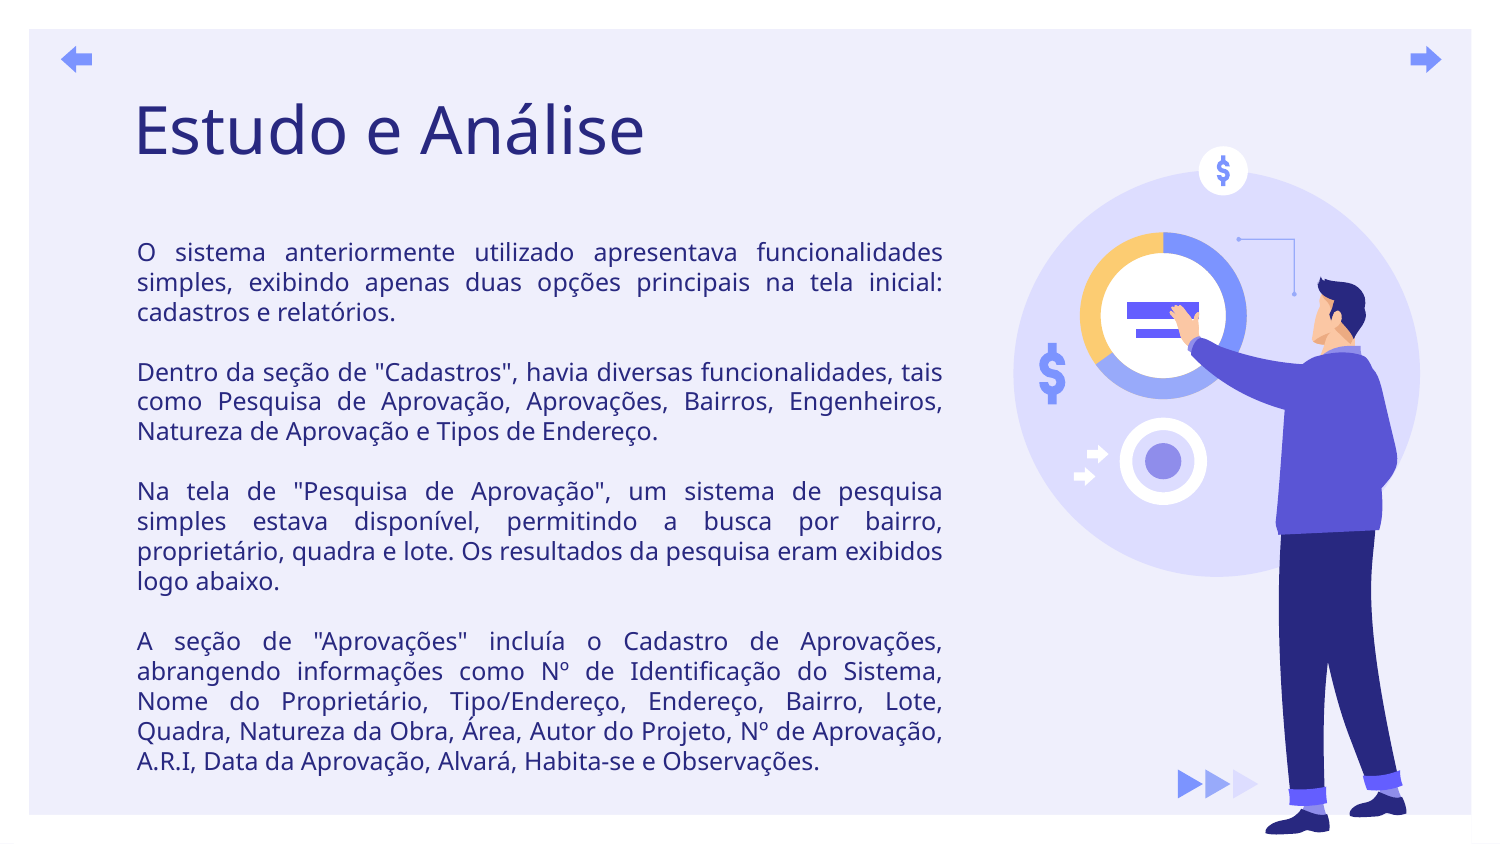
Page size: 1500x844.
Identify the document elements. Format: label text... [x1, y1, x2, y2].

text_box [60, 45, 92, 73]
text_box [1410, 45, 1442, 73]
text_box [1013, 145, 1421, 835]
title Estudo e Análise [118, 72, 1382, 167]
subtitle O sistema anteriormente utilizado apresentava funcionalidades simples, exibindo apenas duas opções principais na tela inicial: cadastros e relatórios. Dentro da seção de "Cadastros", havia diversas funcionalidades, tais como Pesquisa de Aprovação, Aprovações, Bairros, Engenheiros, Natureza de Aprovação e Tipos de Endereço. Na tela de "Pesquisa de Aprovação", um sistema de pesquisa simples estava disponível, permitindo a busca por bairro, proprietário, quadra e lote. Os resultados da pesquisa eram exibidos logo abaixo. A seção de "Aprovações" incluía o Cadastro de Aprovações, abrangendo informações como Nº de Identificação do Sistema, Nome do Proprietário, Tipo/Endereço, Endereço, Bairro, Lote, Quadra, Natureza da Obra, Área, Autor do Projeto, Nº de Aprovação, A.R.I, Data da Aprovação, Alvará, Habita-se e Observações. [121, 221, 960, 463]
